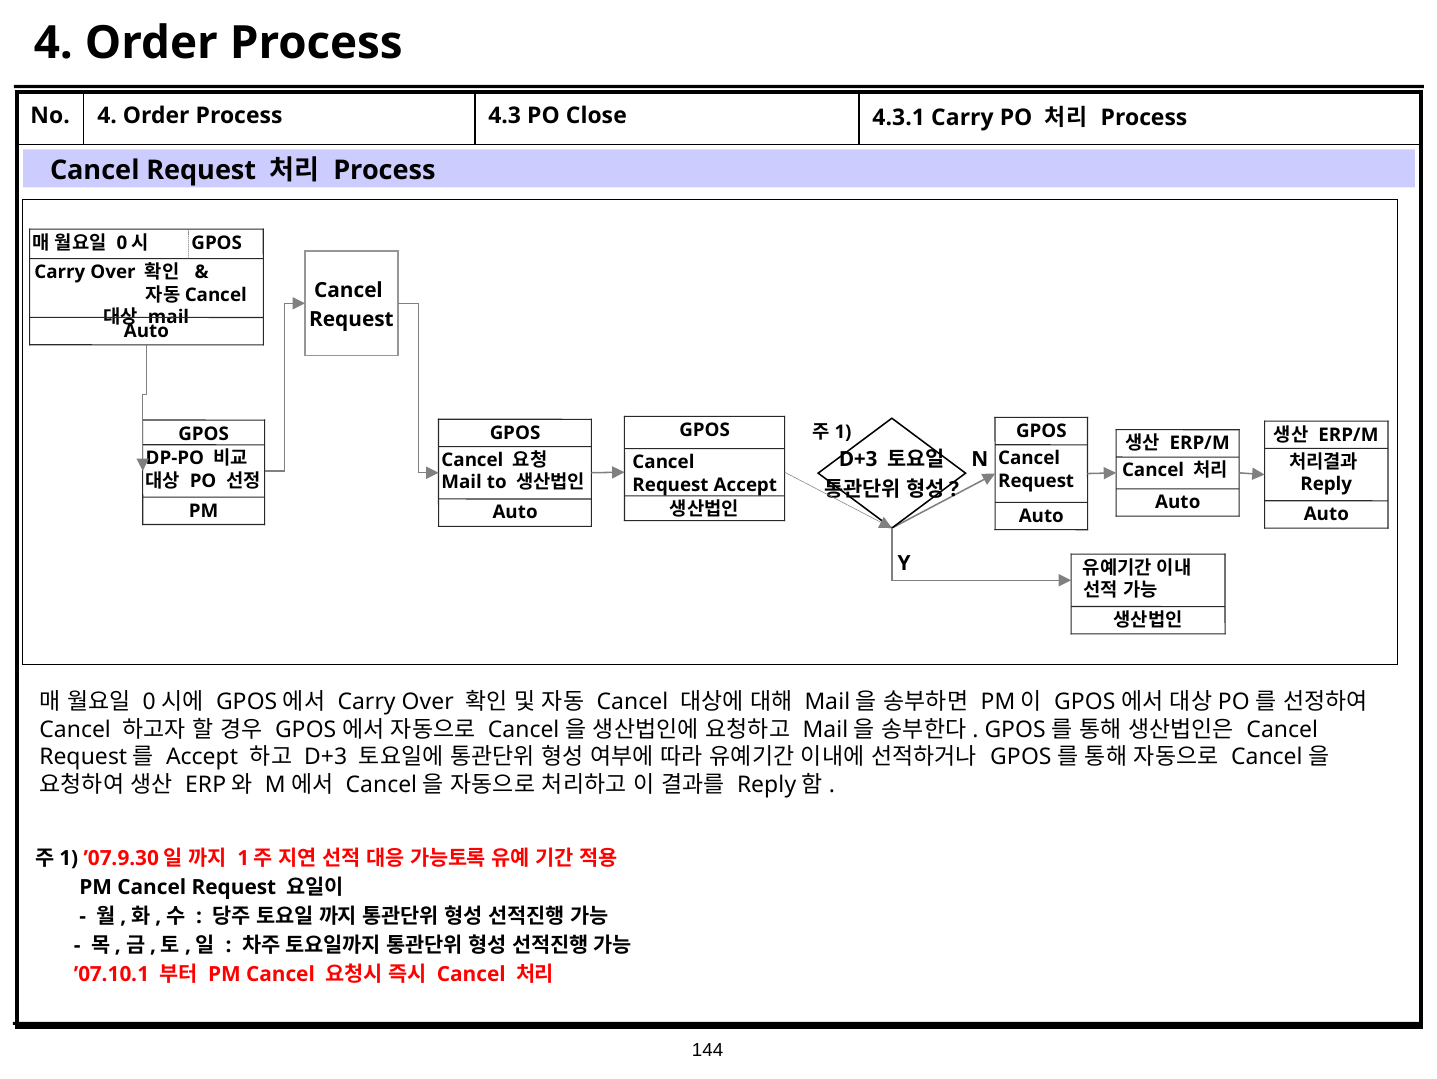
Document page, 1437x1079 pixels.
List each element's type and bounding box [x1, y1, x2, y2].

title [20, 5, 697, 75]
table_header [84, 94, 474, 144]
text_box [21, 199, 1398, 665]
text_box [20, 836, 693, 994]
text_box [24, 679, 1391, 804]
table_cell [19, 145, 1419, 1024]
slide_number [560, 1030, 860, 1079]
table_header [860, 94, 1419, 144]
text_box [23, 149, 1415, 188]
table_header [19, 94, 83, 144]
table_header [476, 94, 858, 144]
